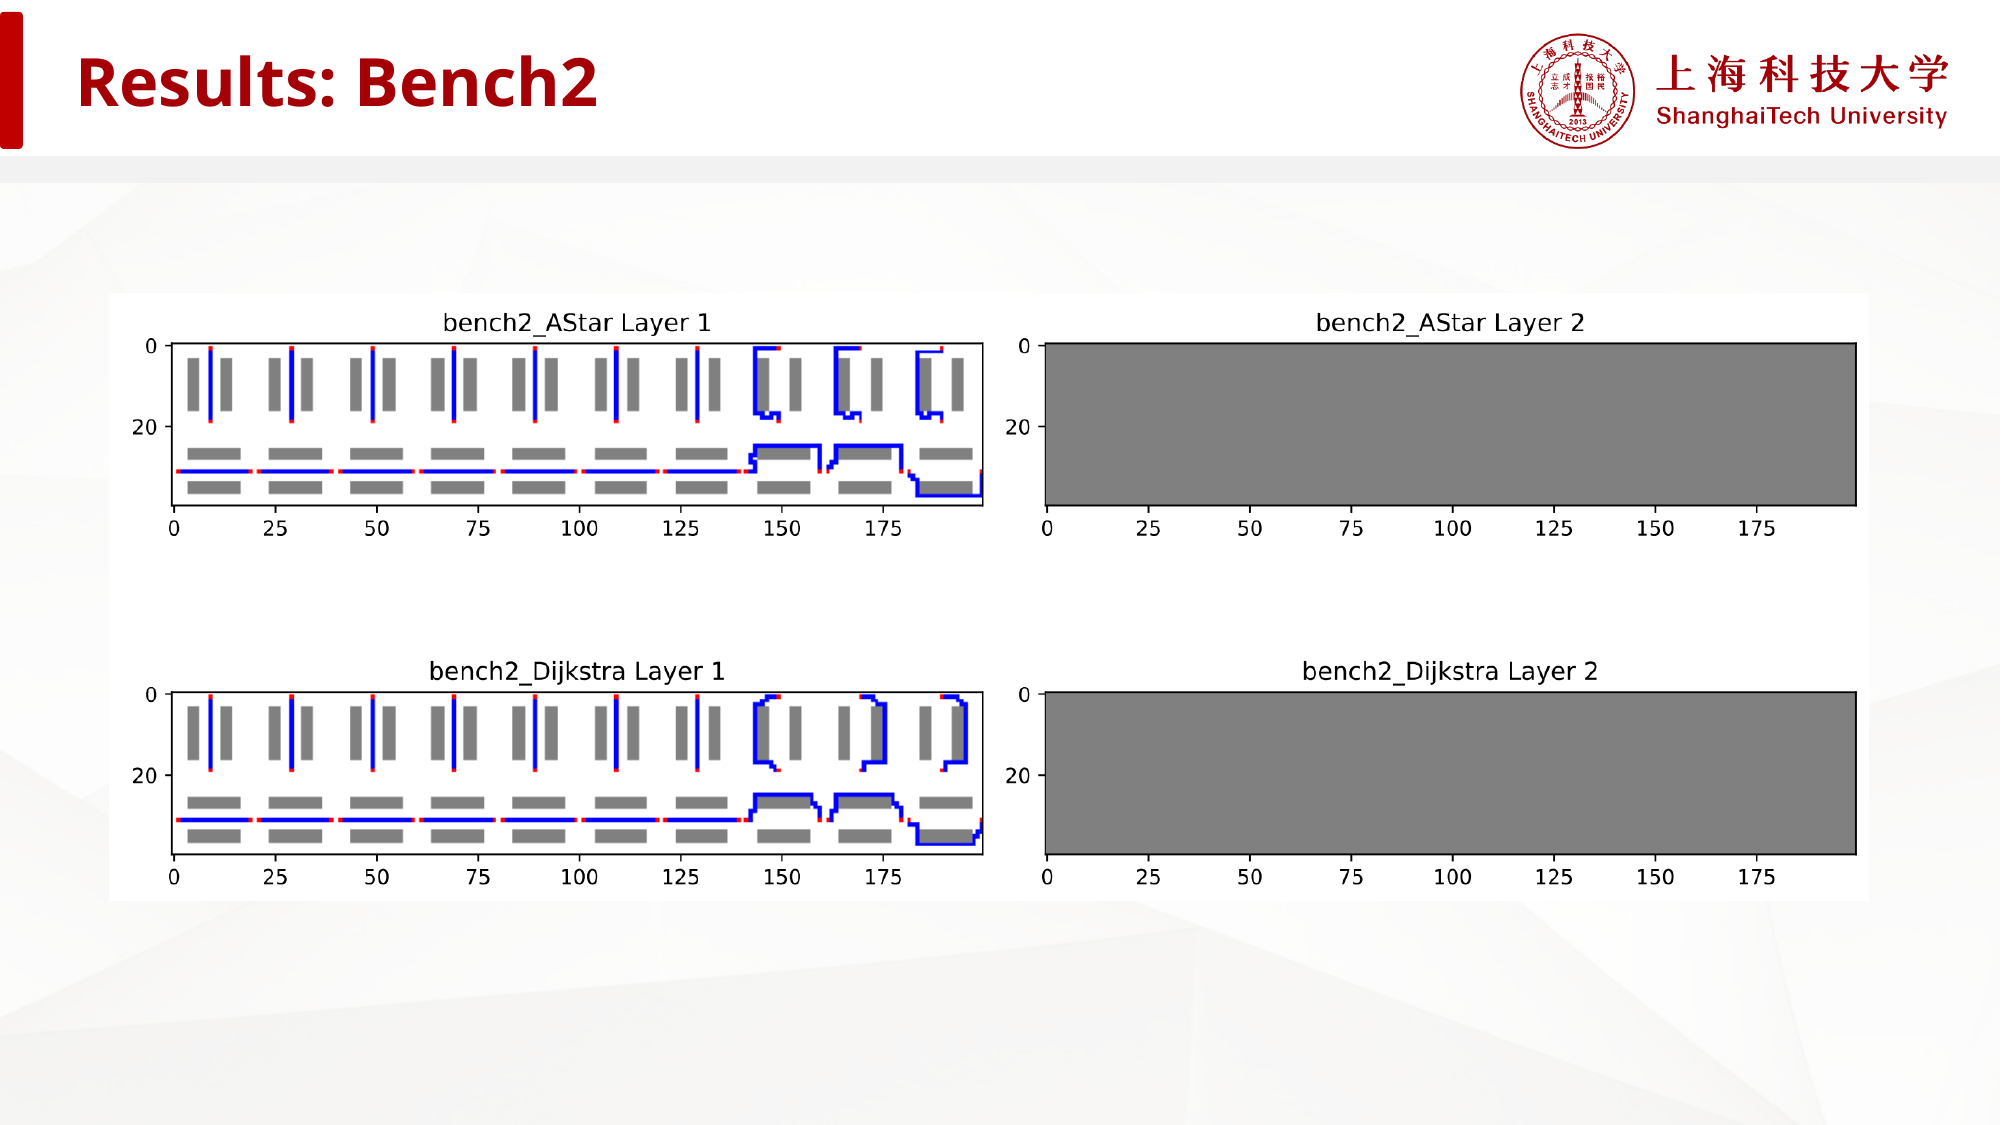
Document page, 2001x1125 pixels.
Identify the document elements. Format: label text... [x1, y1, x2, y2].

picture [109, 293, 1870, 901]
text_box Results: Bench2 [60, 32, 1195, 128]
picture [1520, 33, 1948, 149]
